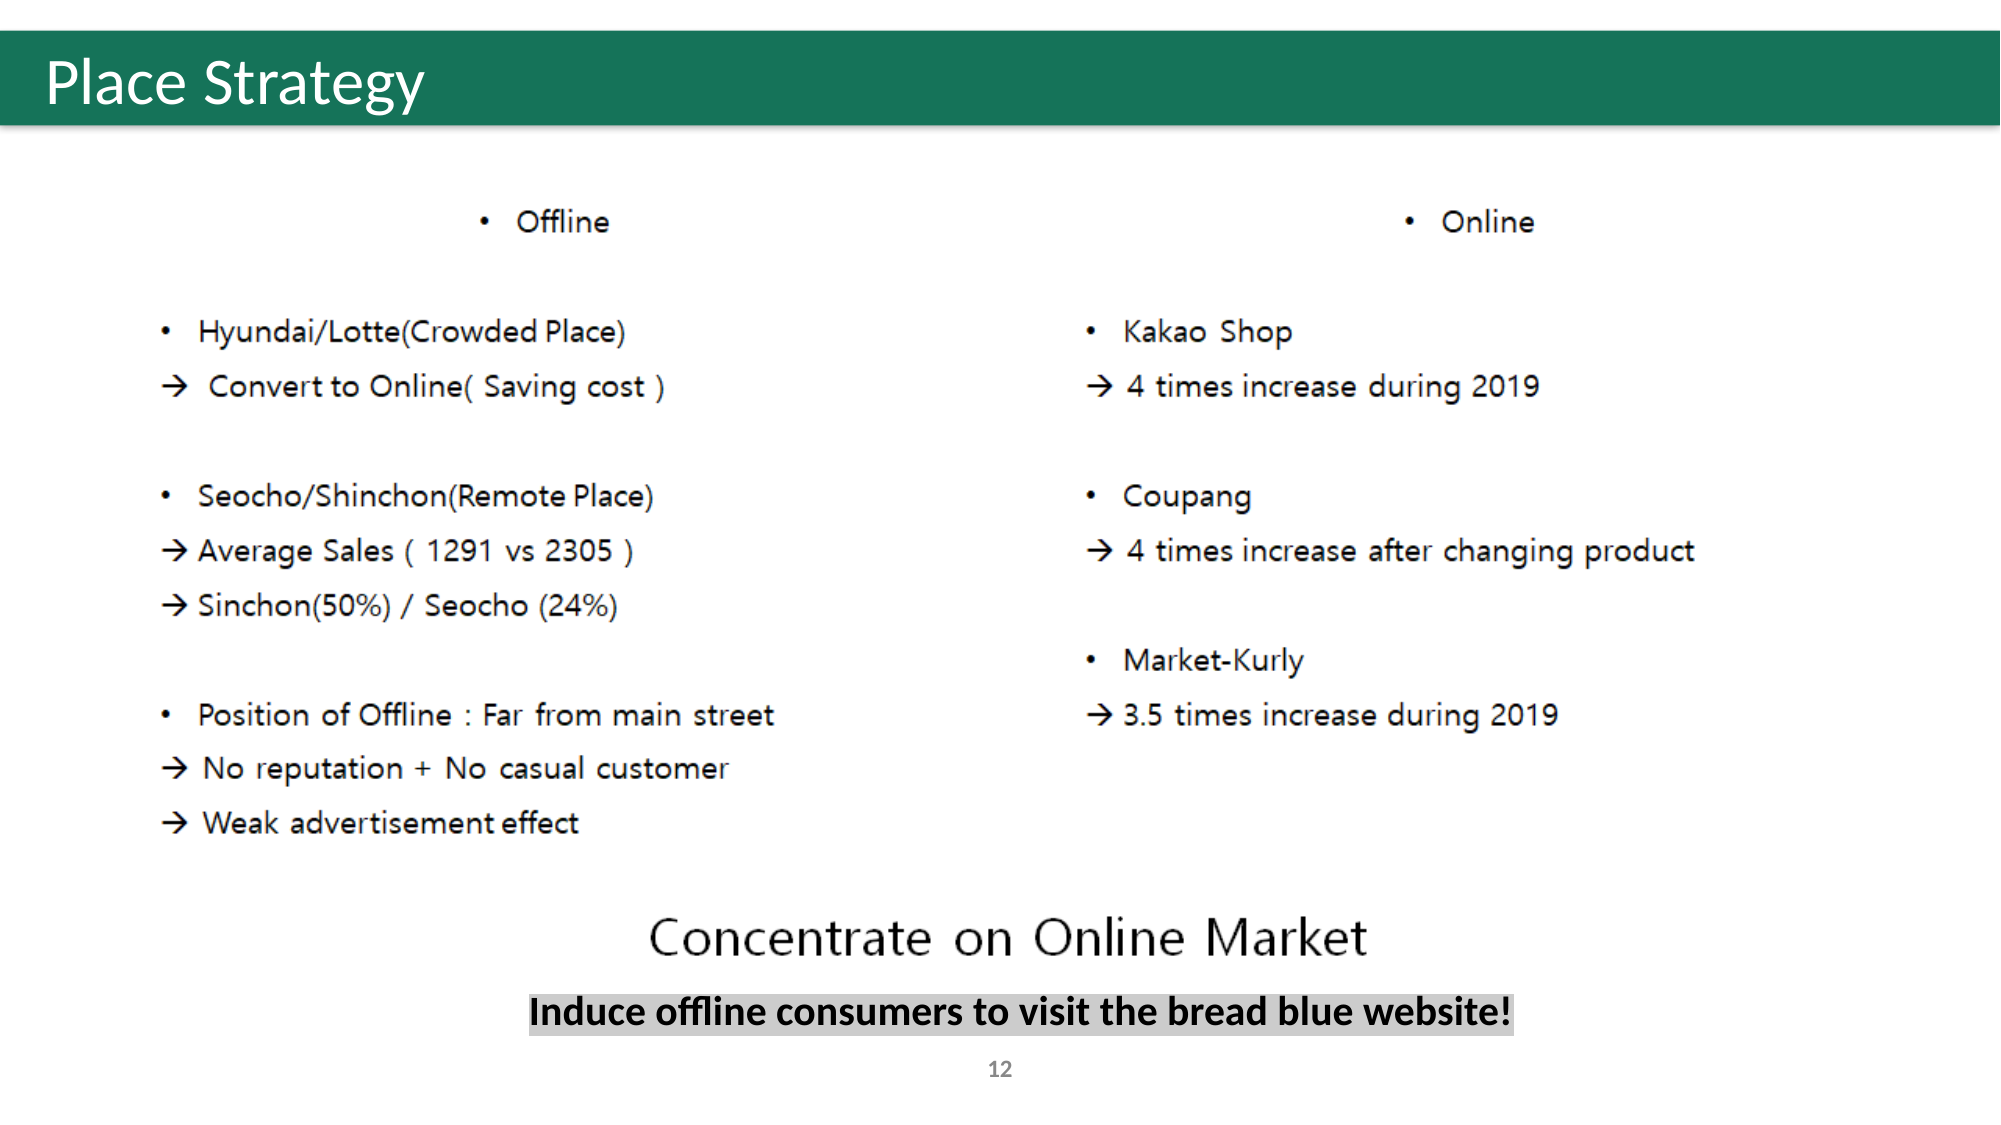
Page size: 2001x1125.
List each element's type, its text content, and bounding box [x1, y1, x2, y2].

picture [134, 192, 1866, 1006]
text_box Place Strategy [0, 30, 2000, 126]
text_box Induce offline consumers to visit the bread blue website! [513, 968, 1918, 1125]
